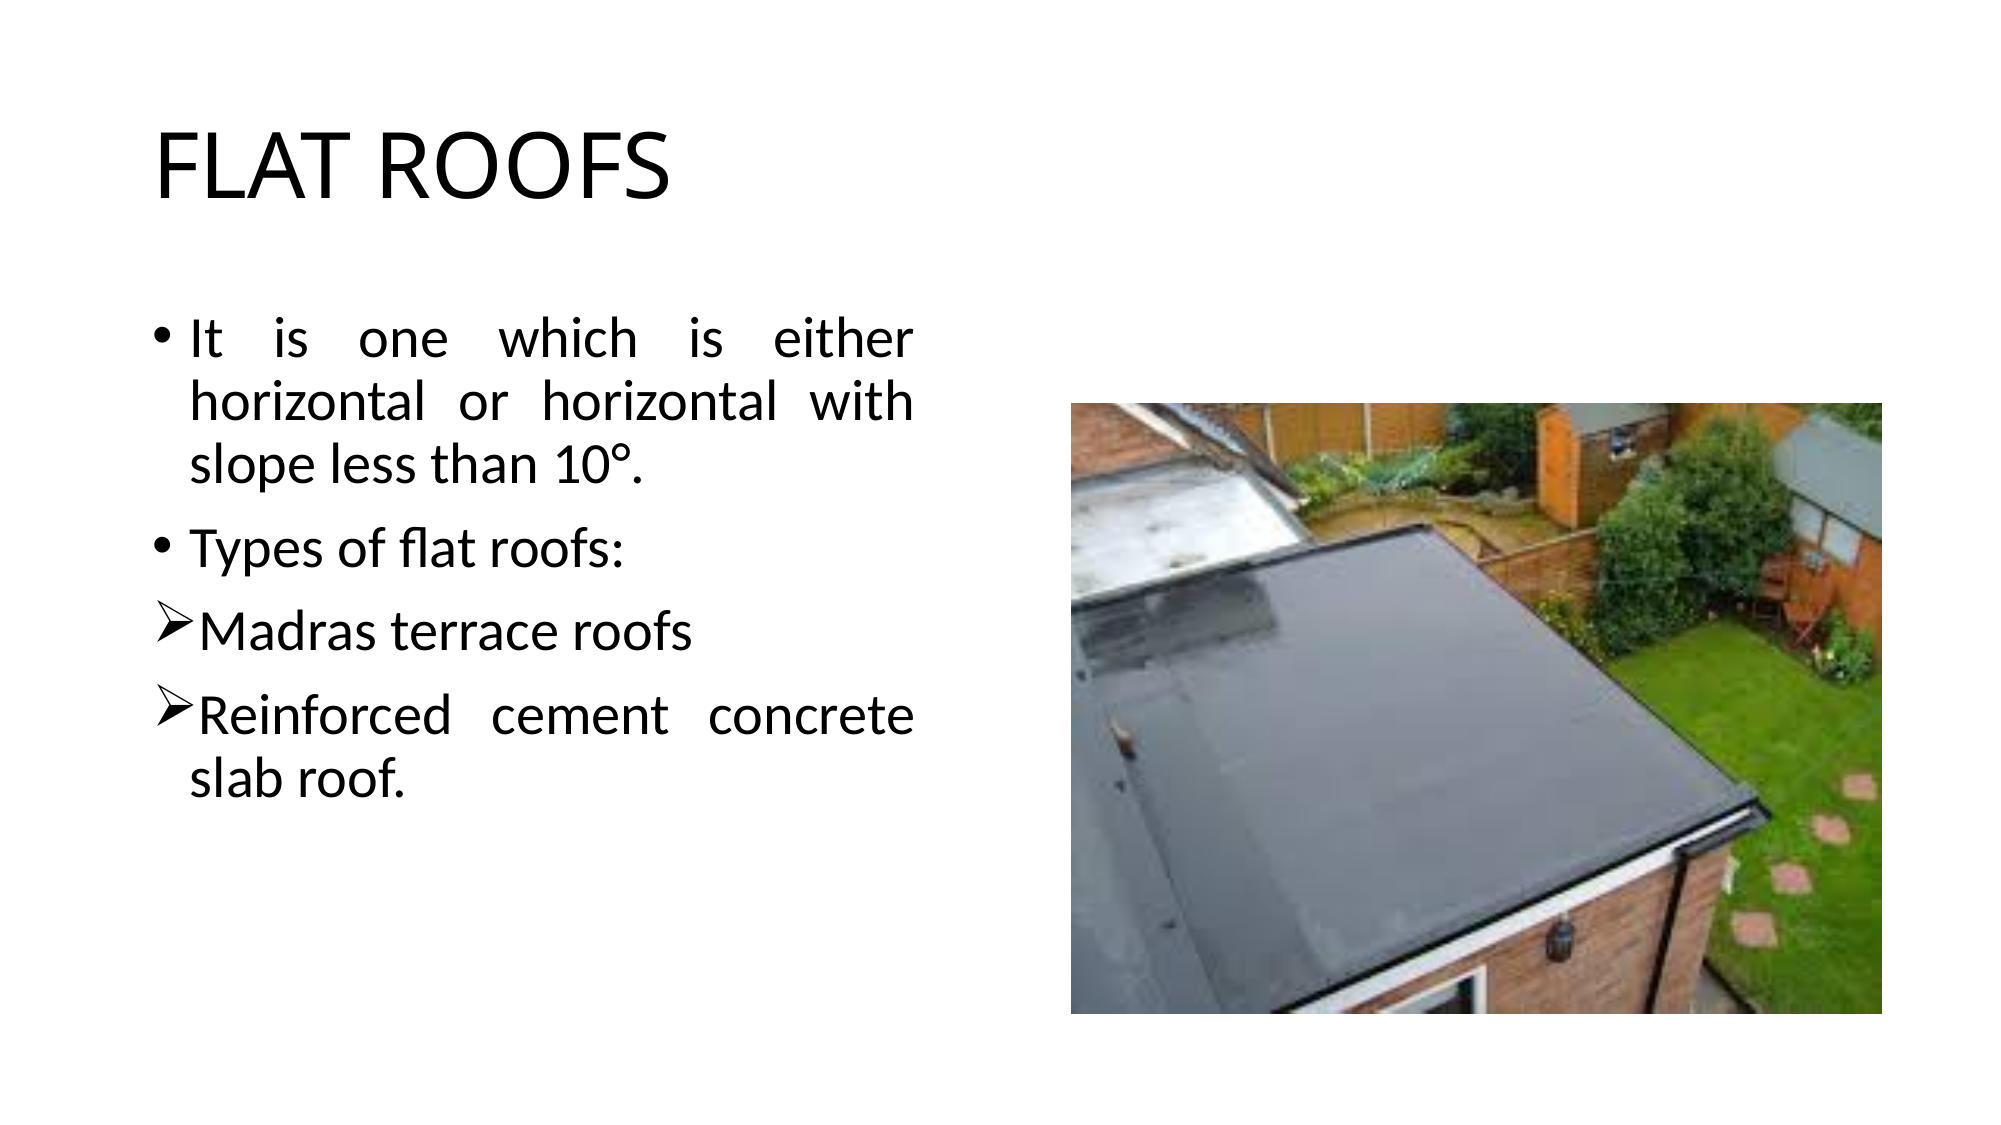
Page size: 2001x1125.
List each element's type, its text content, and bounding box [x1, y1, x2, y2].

list It is one which is either horizontal or horizontal with slope less than 10°. Types of flat roofs: Madras terrace roofs Reinforced cement concrete slab roof. [137, 299, 931, 1014]
picture [1071, 403, 1883, 1014]
title FLAT ROOFS [137, 59, 1863, 278]
